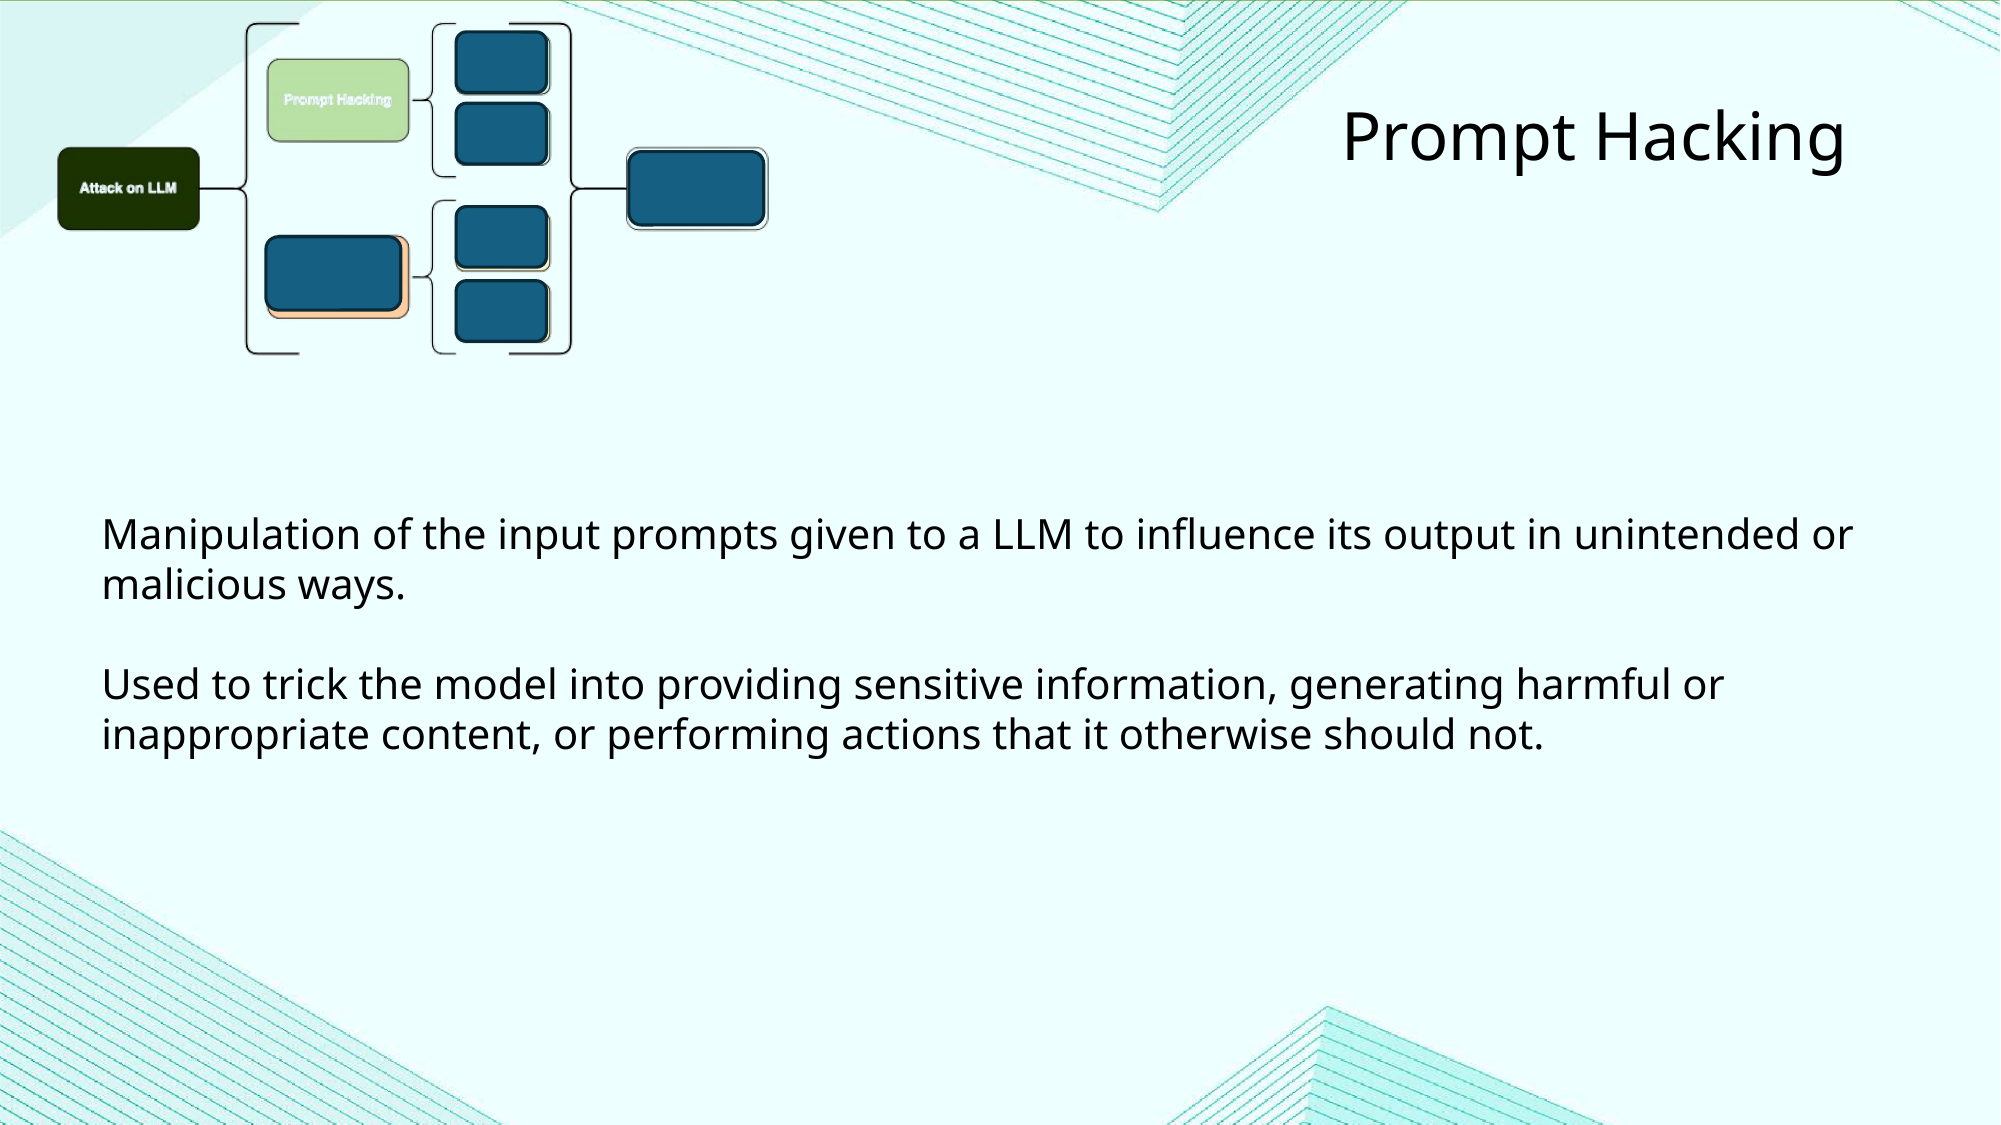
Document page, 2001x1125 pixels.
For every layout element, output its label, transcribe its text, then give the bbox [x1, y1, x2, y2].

text_box Prompt Hacking [803, 86, 1863, 182]
text_box Manipulation of the input prompts given to a LLM to influence its output in unintended or malicious ways. Used to trick the model into providing sensitive information, generating harmful or inappropriate content, or performing actions that it otherwise should not. [86, 500, 1885, 766]
picture [0, 0, 2000, 1125]
